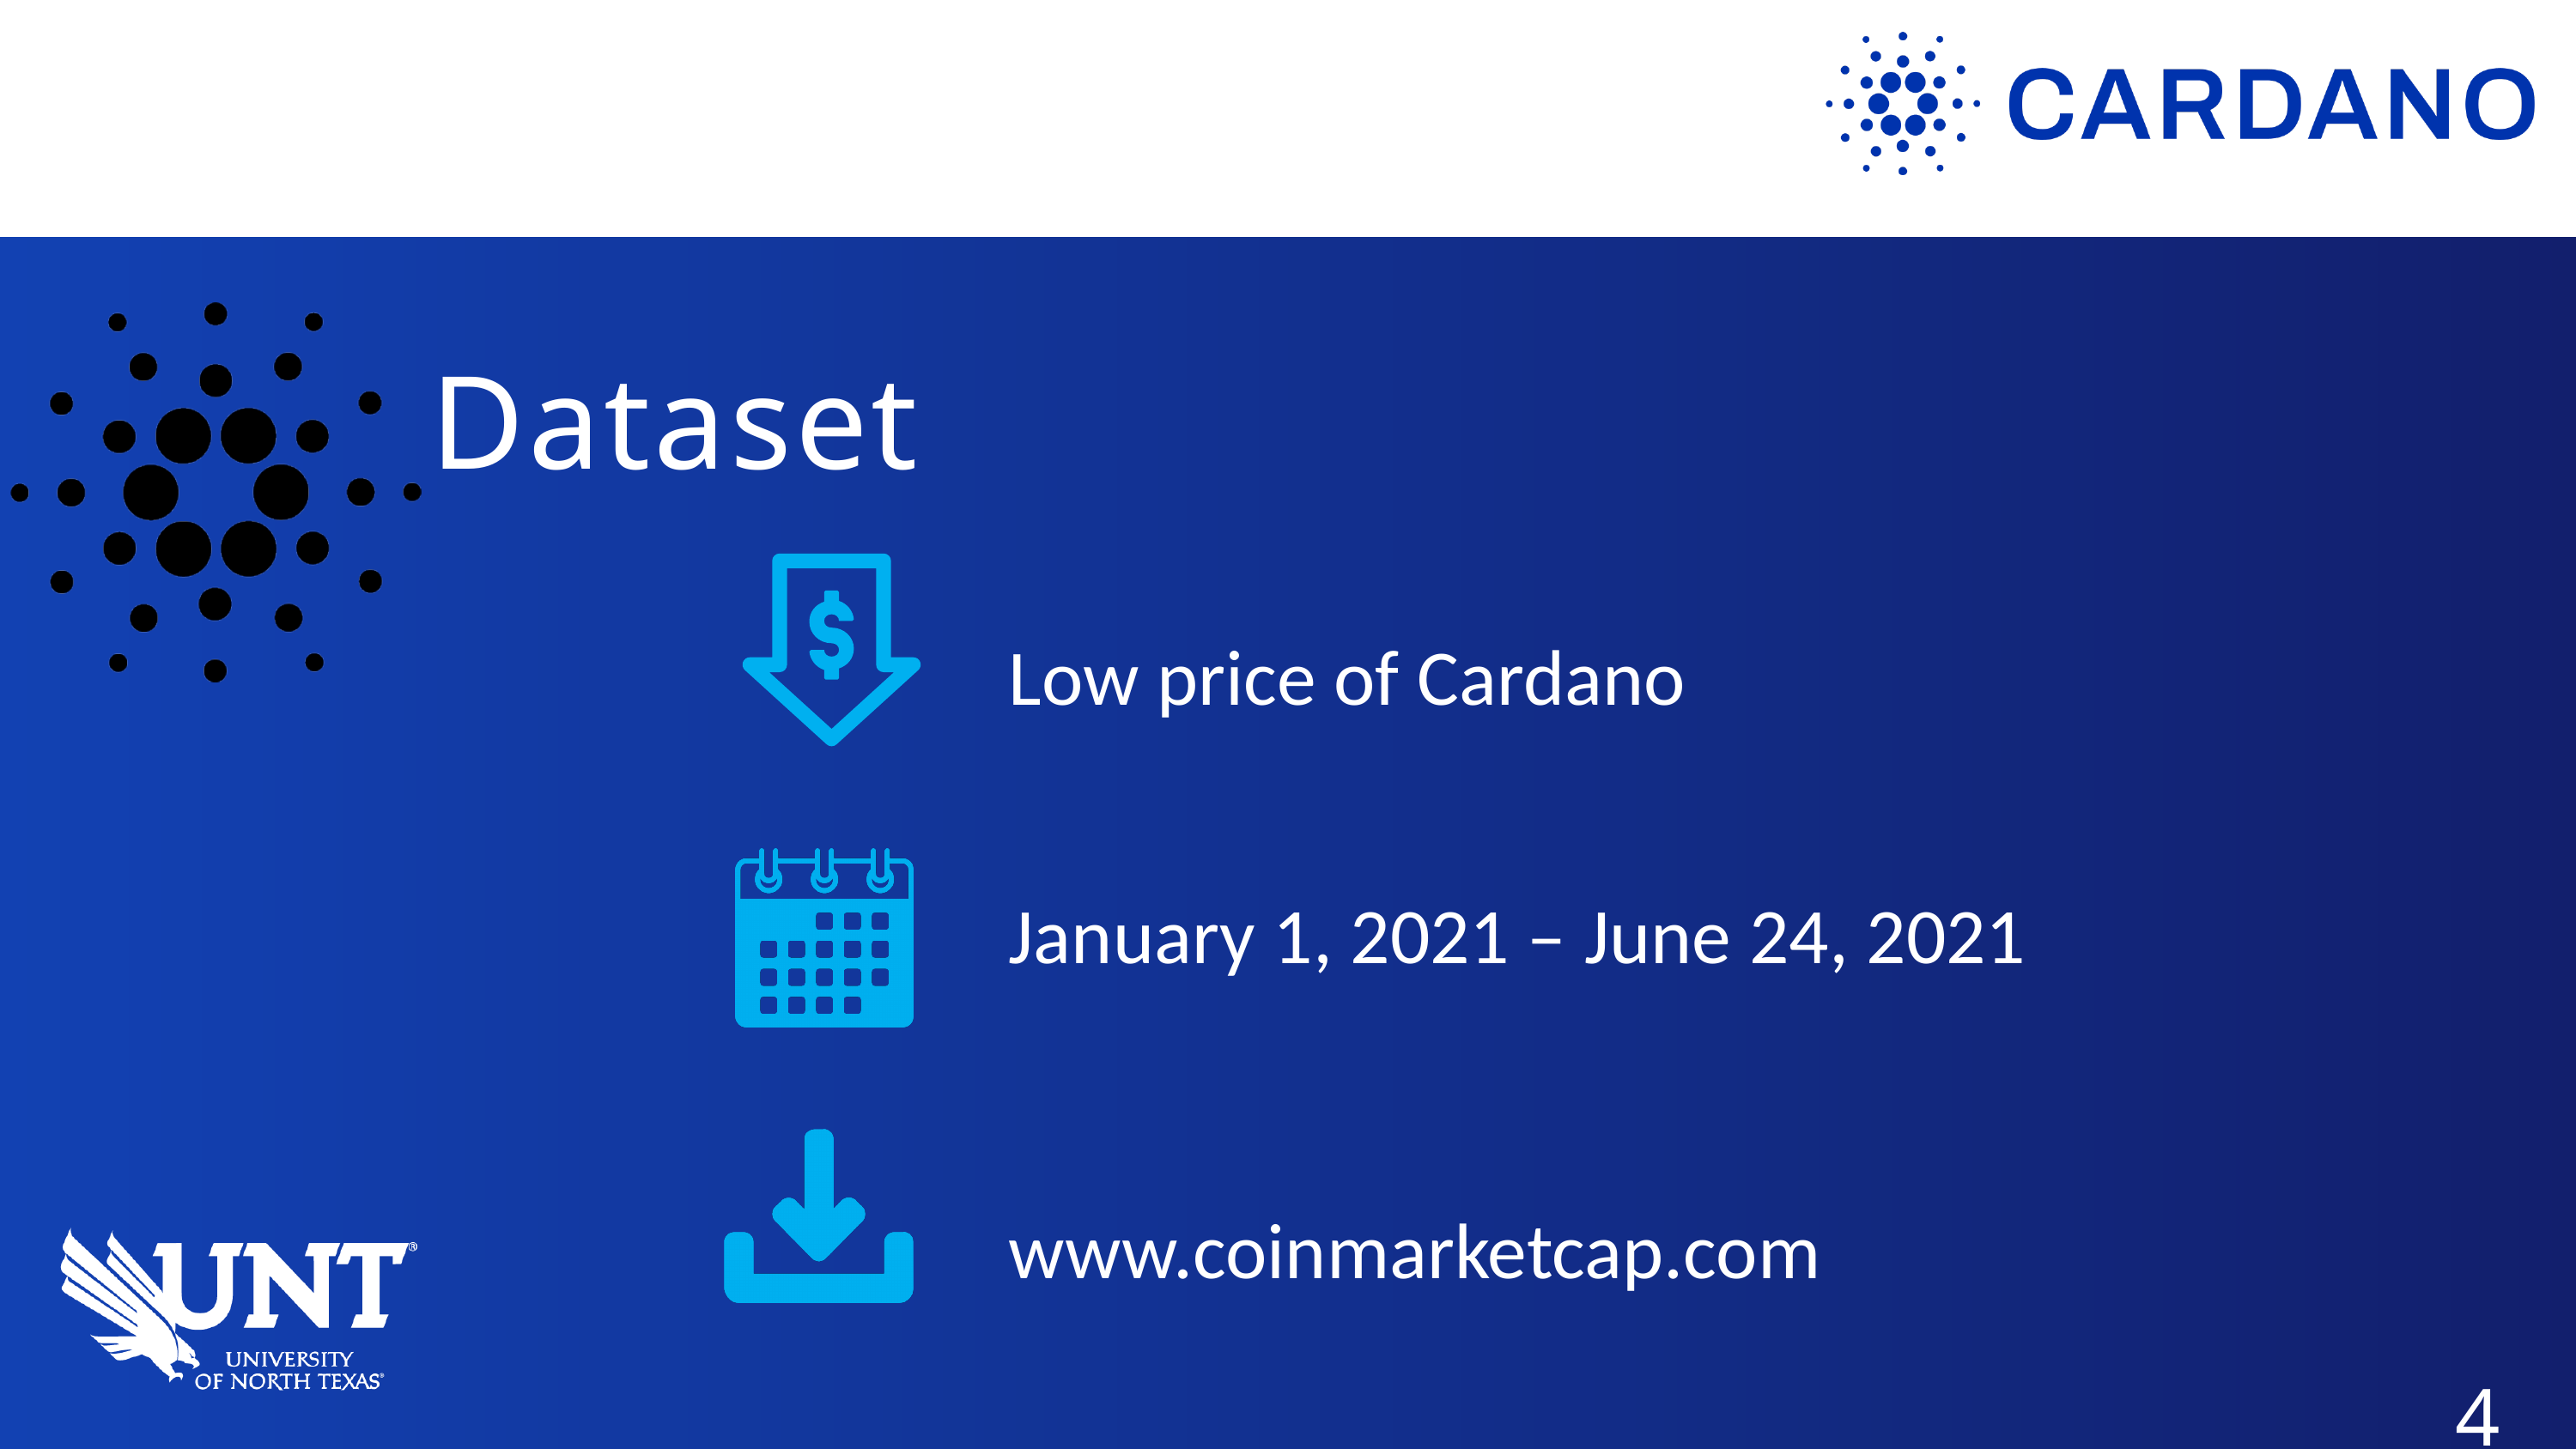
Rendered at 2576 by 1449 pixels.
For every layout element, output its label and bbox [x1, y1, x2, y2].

picture [0, 236, 2576, 1449]
picture [1826, 32, 2535, 175]
